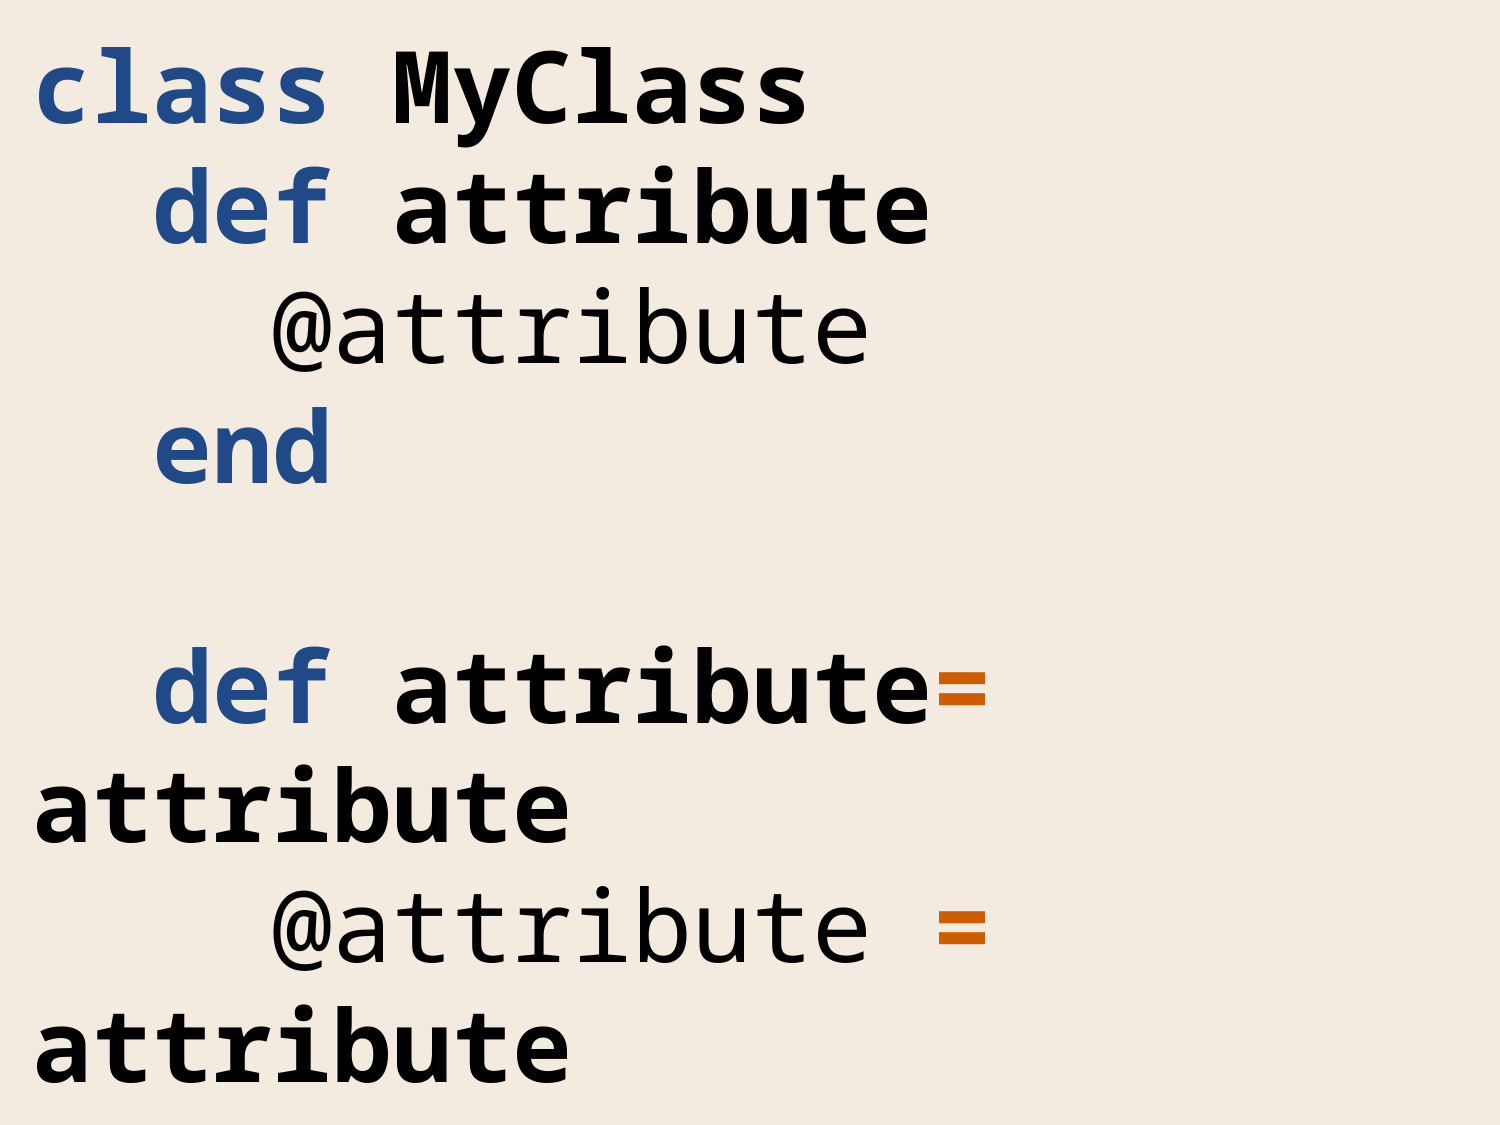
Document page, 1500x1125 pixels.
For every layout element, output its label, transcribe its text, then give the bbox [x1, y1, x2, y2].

text_box class MyClass def attribute @attribute end def attribute= attribute @attribute = attribute end end [17, 16, 1488, 1125]
